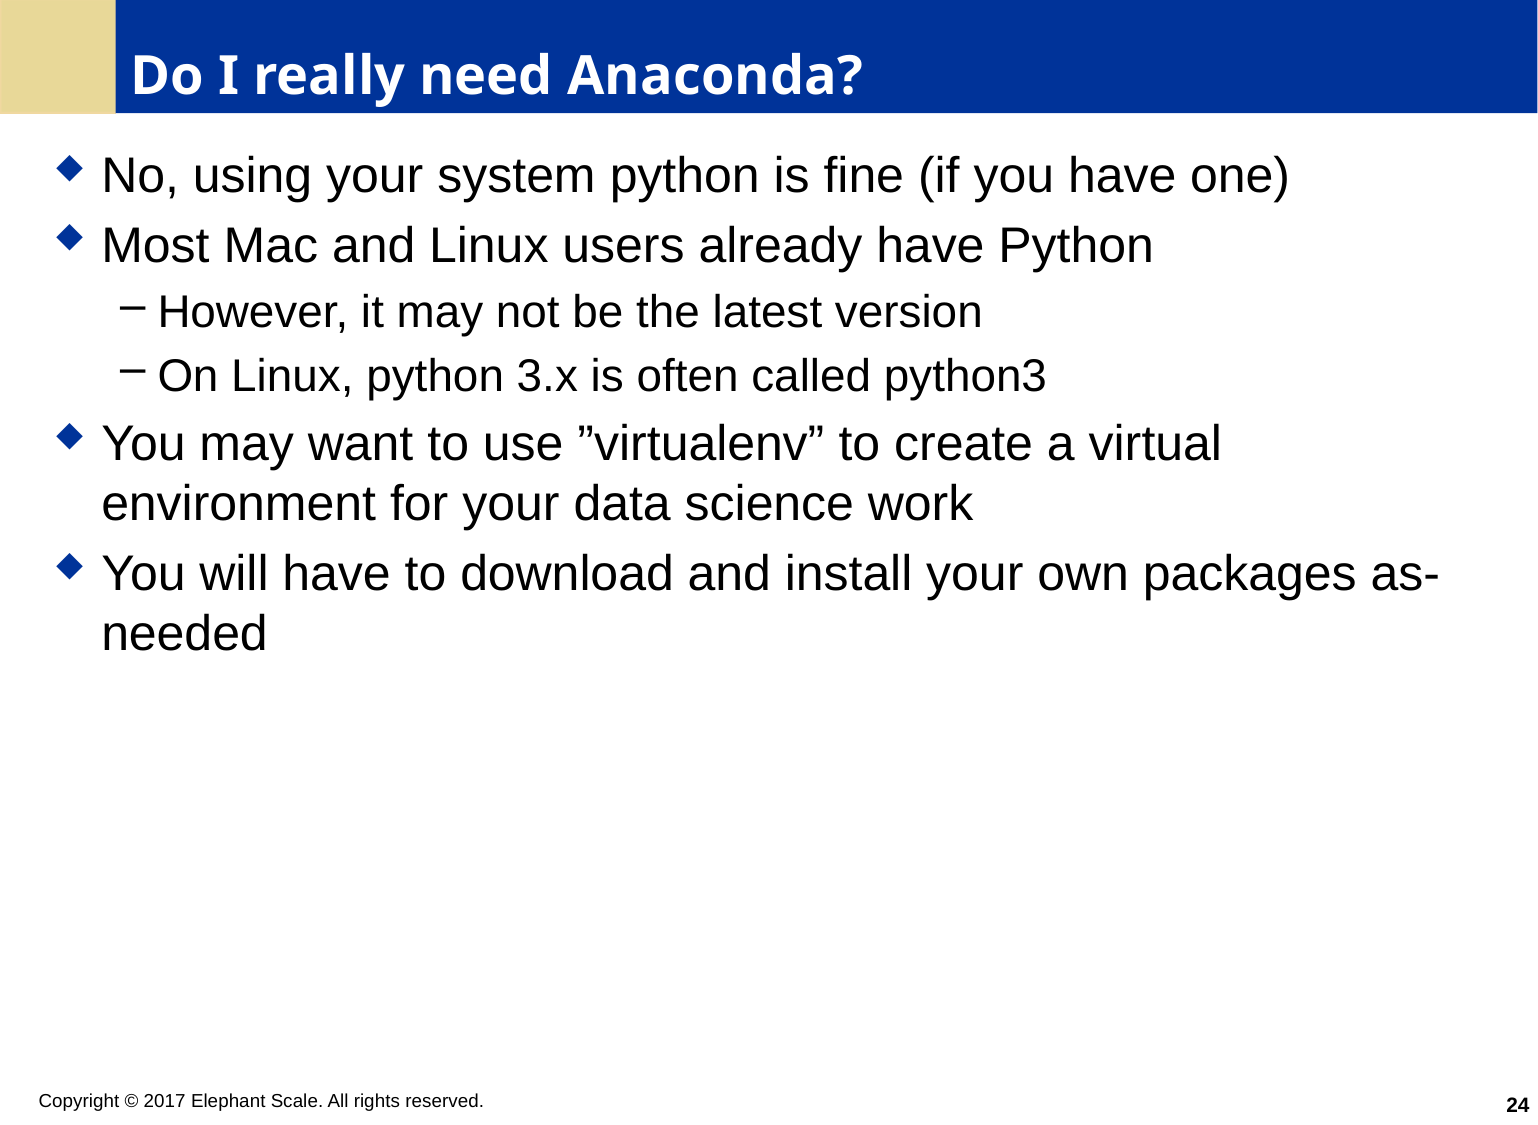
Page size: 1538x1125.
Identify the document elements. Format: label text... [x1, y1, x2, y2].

slide_number 24 [1439, 1079, 1530, 1117]
title Do I really need Anaconda? [115, 0, 1538, 114]
footer Copyright © 2017 Elephant Scale. All rights reserved. [38, 1088, 932, 1112]
picture [0, 0, 115, 114]
list No, using your system python is fine (if you have one) Most Mac and Linux users already have Python However, it may not be the latest version On Linux, python 3.x is often called python3 You may want to use ”virtualenv” to create a virtual environment for your data science work You will have to download and install your own packages as-needed [38, 134, 1500, 1061]
